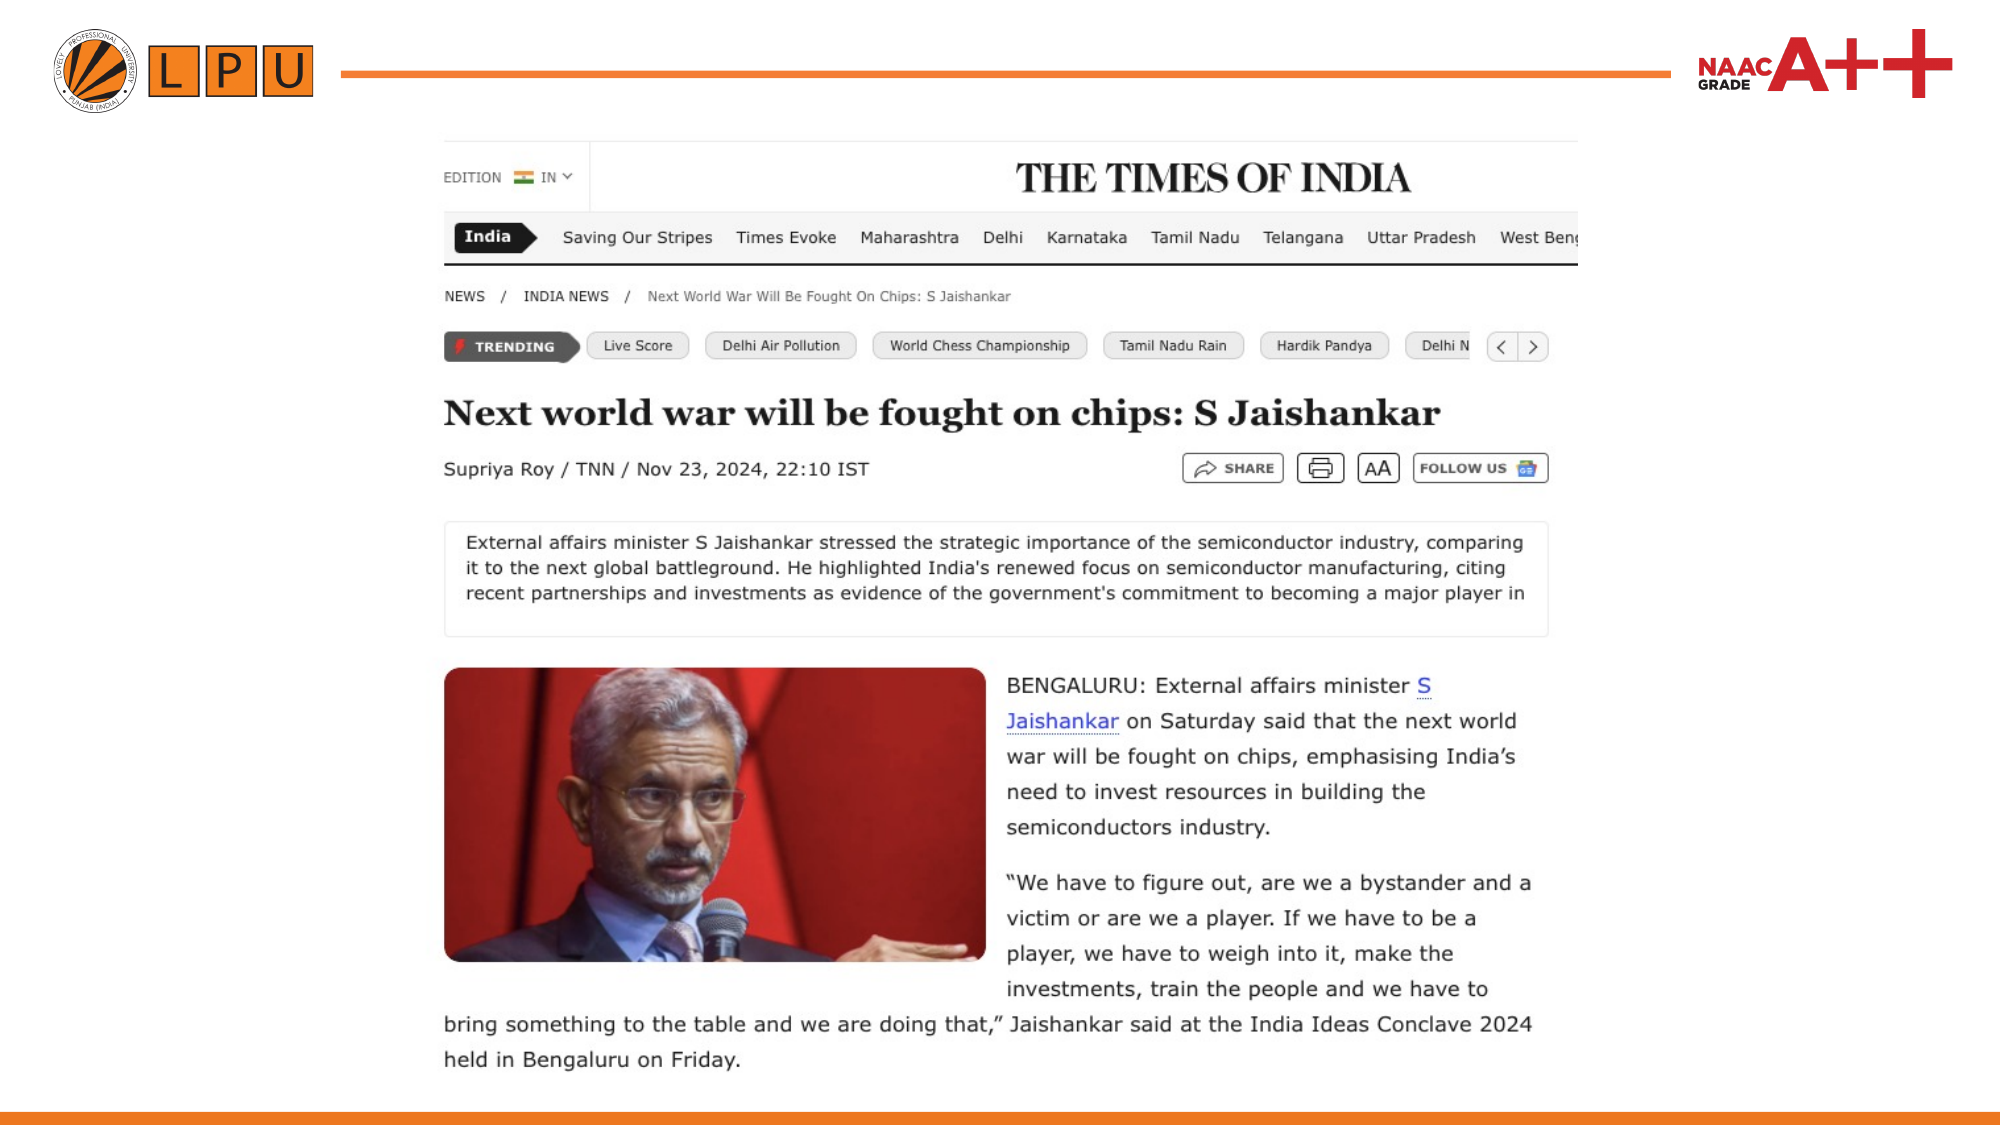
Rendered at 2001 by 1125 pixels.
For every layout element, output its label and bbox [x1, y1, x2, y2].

picture [385, 131, 1578, 1086]
